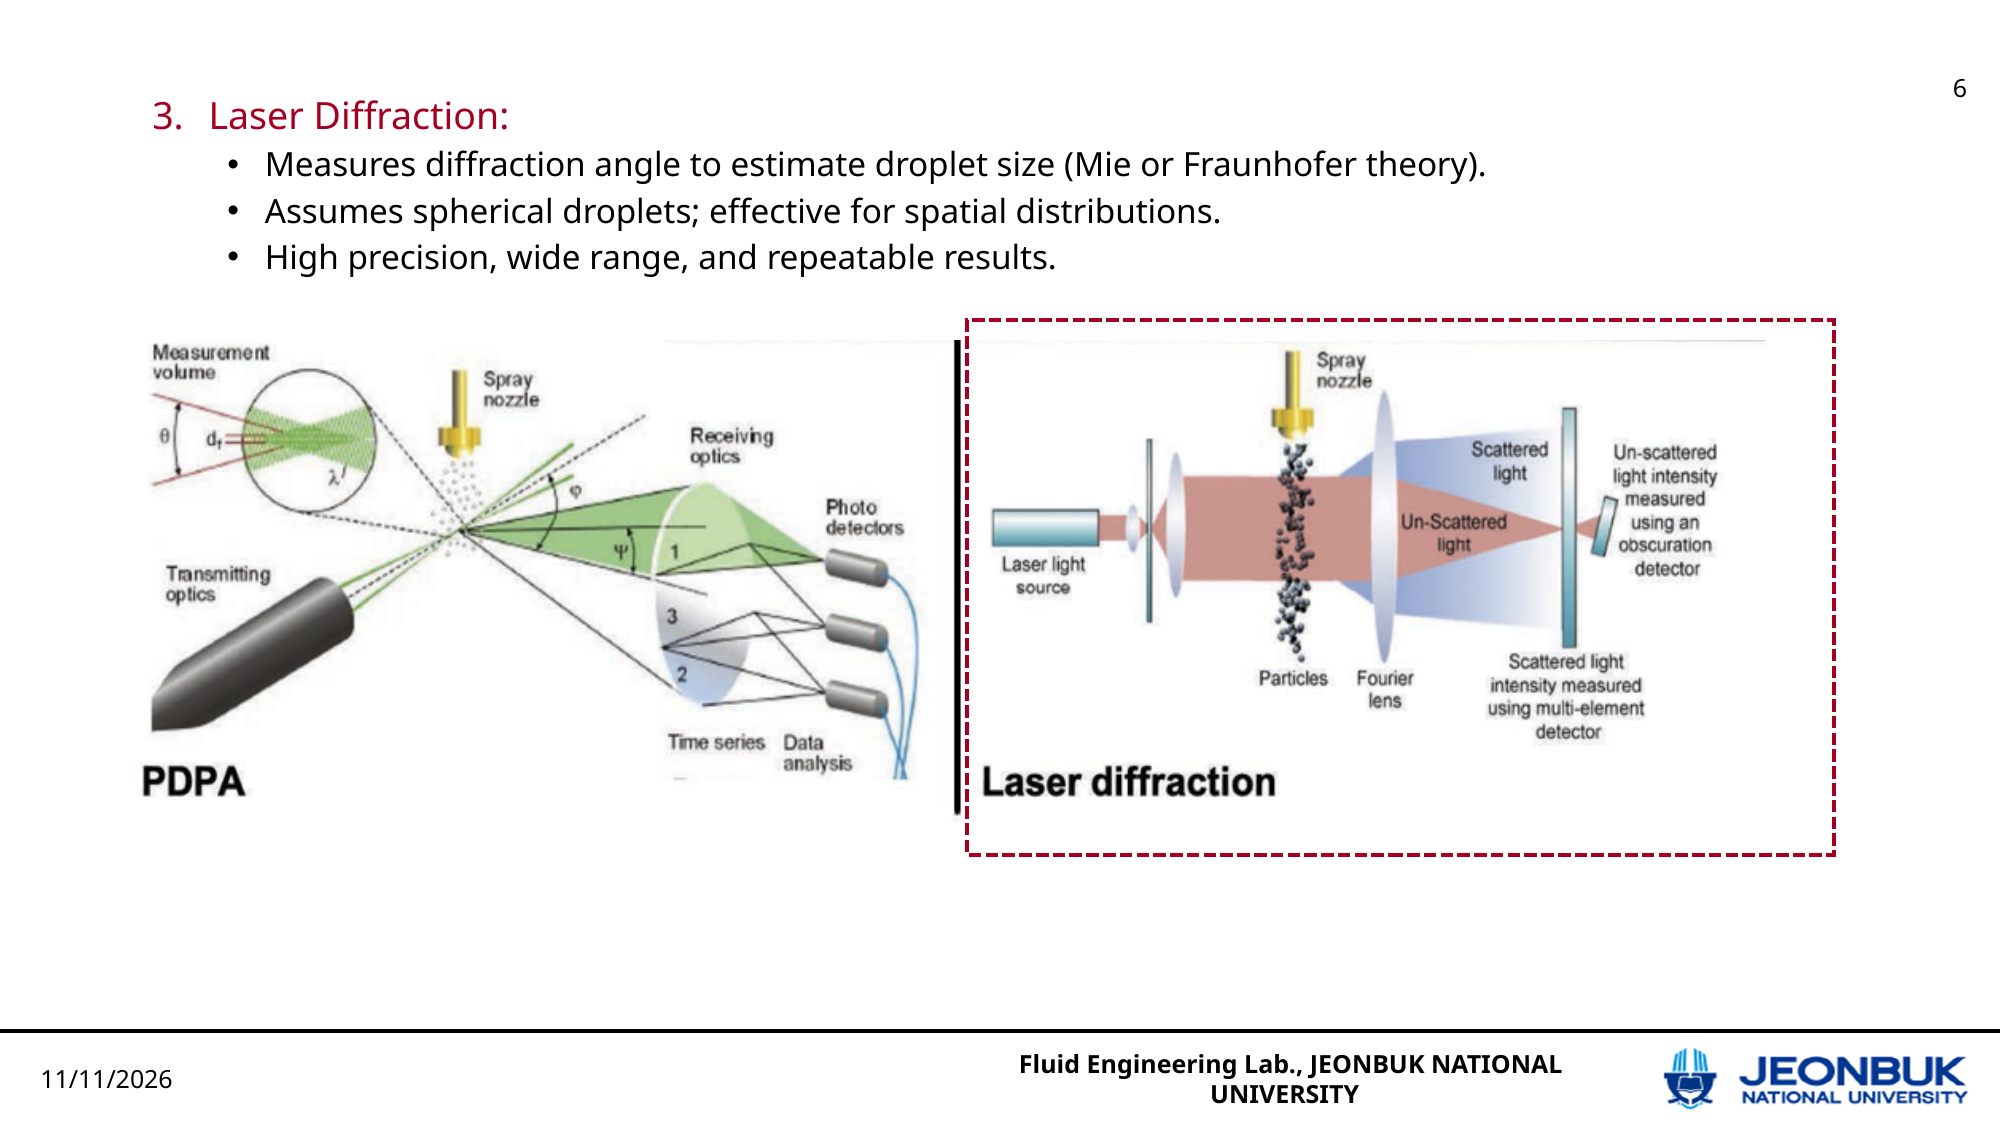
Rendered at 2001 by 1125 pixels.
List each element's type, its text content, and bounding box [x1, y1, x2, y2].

text_box [966, 319, 1836, 340]
list Laser Diffraction: Measures diffraction angle to estimate droplet size (Mie or Fraunhofer theory). Assumes spherical droplets; effective for spatial distributions. High precision, wide range, and repeatable results. [137, 89, 1863, 804]
picture [1650, 1035, 1983, 1121]
slide_number 6 [1884, 59, 1983, 120]
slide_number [25, 1050, 476, 1111]
footer Fluid Engineering Lab., JEONBUK NATIONAL UNIVERSITY [931, 1048, 1645, 1109]
picture [106, 340, 1846, 918]
